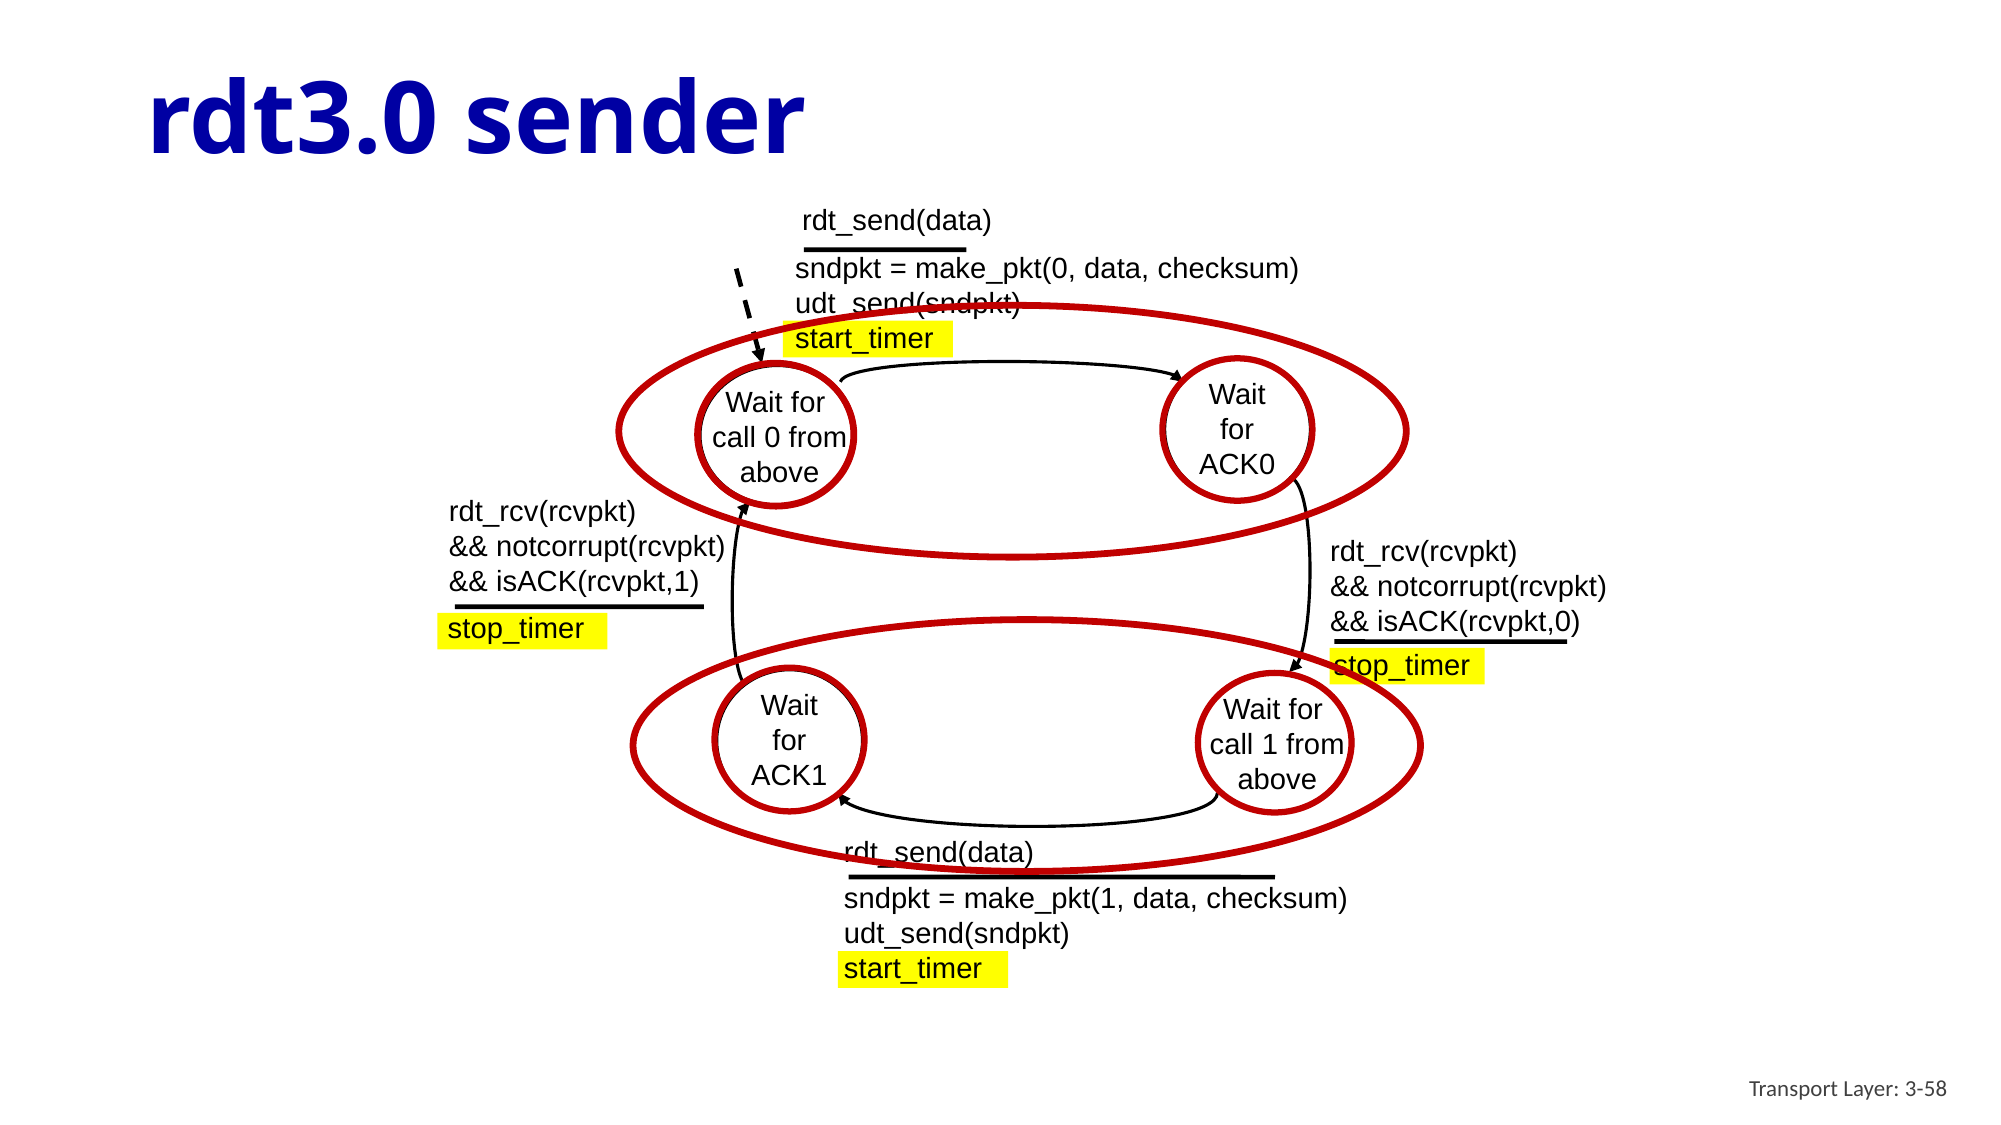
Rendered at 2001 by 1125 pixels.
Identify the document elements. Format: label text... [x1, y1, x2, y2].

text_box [1164, 382, 1311, 501]
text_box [780, 194, 1414, 382]
text_box [752, 361, 780, 365]
title rdt3.0 sender [131, 47, 1952, 195]
text_box [1311, 382, 1408, 477]
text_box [432, 485, 750, 689]
text_box [617, 328, 780, 485]
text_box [716, 669, 863, 812]
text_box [1179, 672, 1375, 792]
text_box [750, 618, 1289, 792]
slide_number Transport Layer: 3-58 [1512, 1056, 1963, 1117]
text_box [1375, 673, 1486, 685]
text_box [631, 689, 829, 856]
text_box [837, 963, 1009, 989]
text_box [750, 382, 1289, 559]
text_box [1375, 685, 1422, 792]
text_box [829, 792, 1395, 963]
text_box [682, 365, 878, 506]
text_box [1289, 477, 1668, 673]
